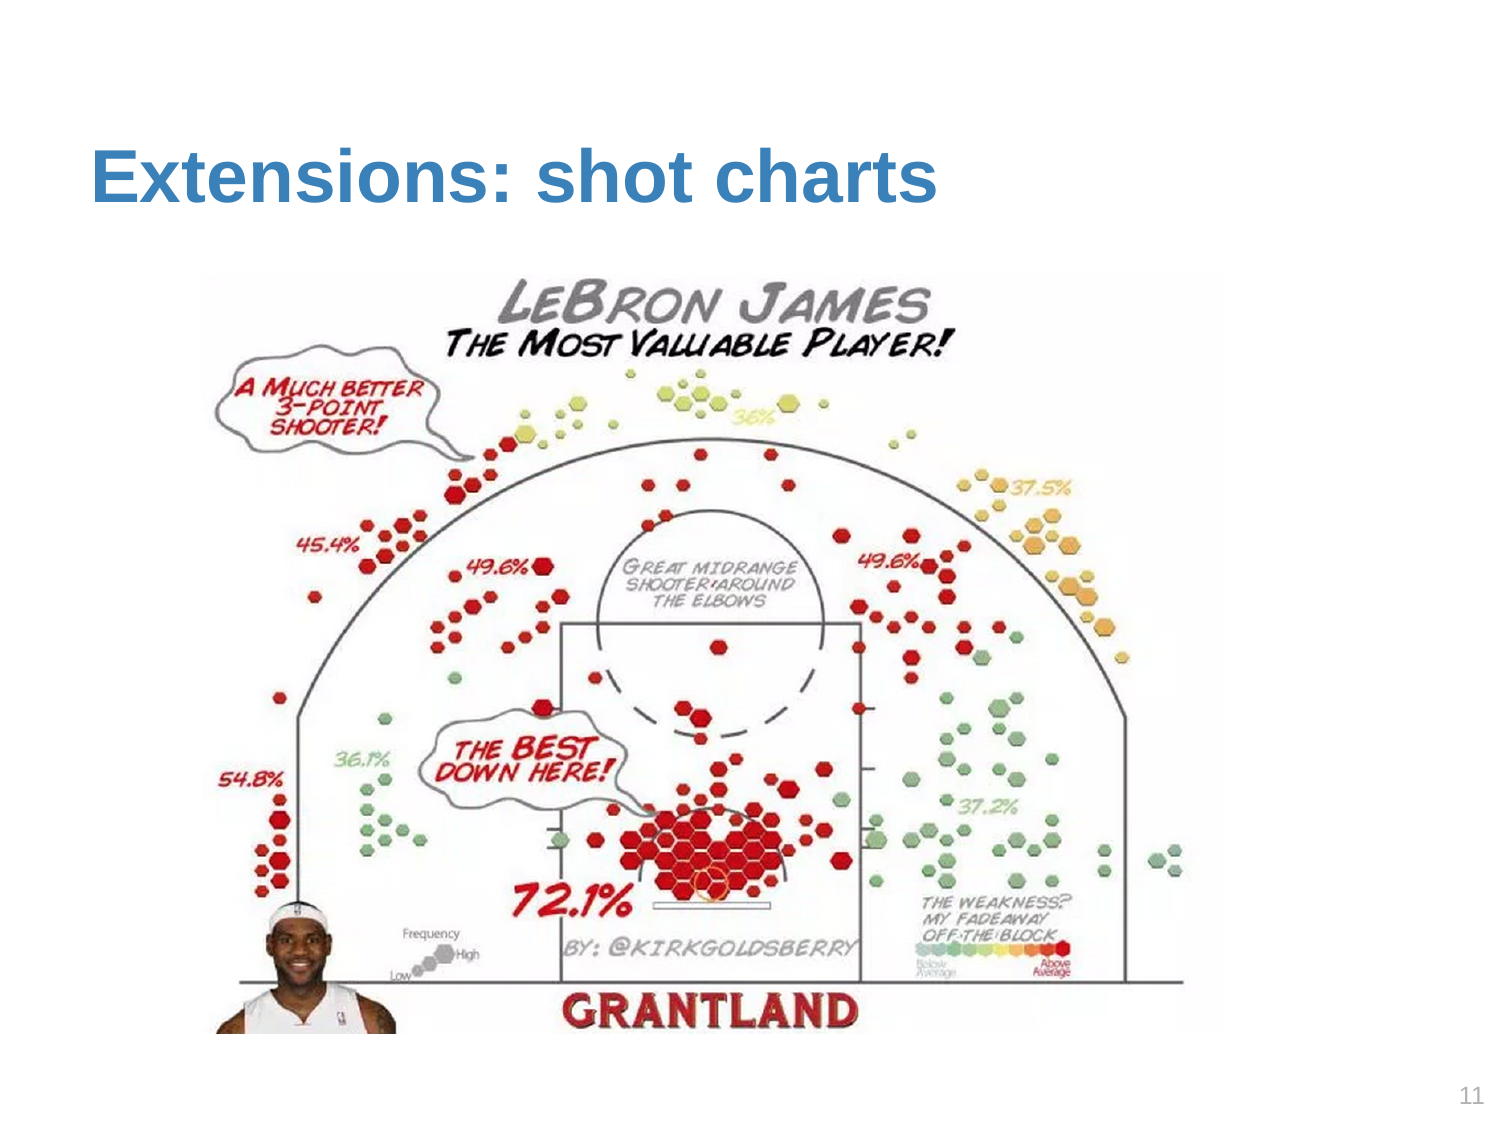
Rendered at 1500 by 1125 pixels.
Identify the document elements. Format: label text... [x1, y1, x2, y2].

picture [199, 274, 1226, 1034]
slide_number 10 [1149, 1065, 1500, 1125]
title Extensions: shot charts [75, 45, 1425, 187]
list [75, 187, 1425, 525]
